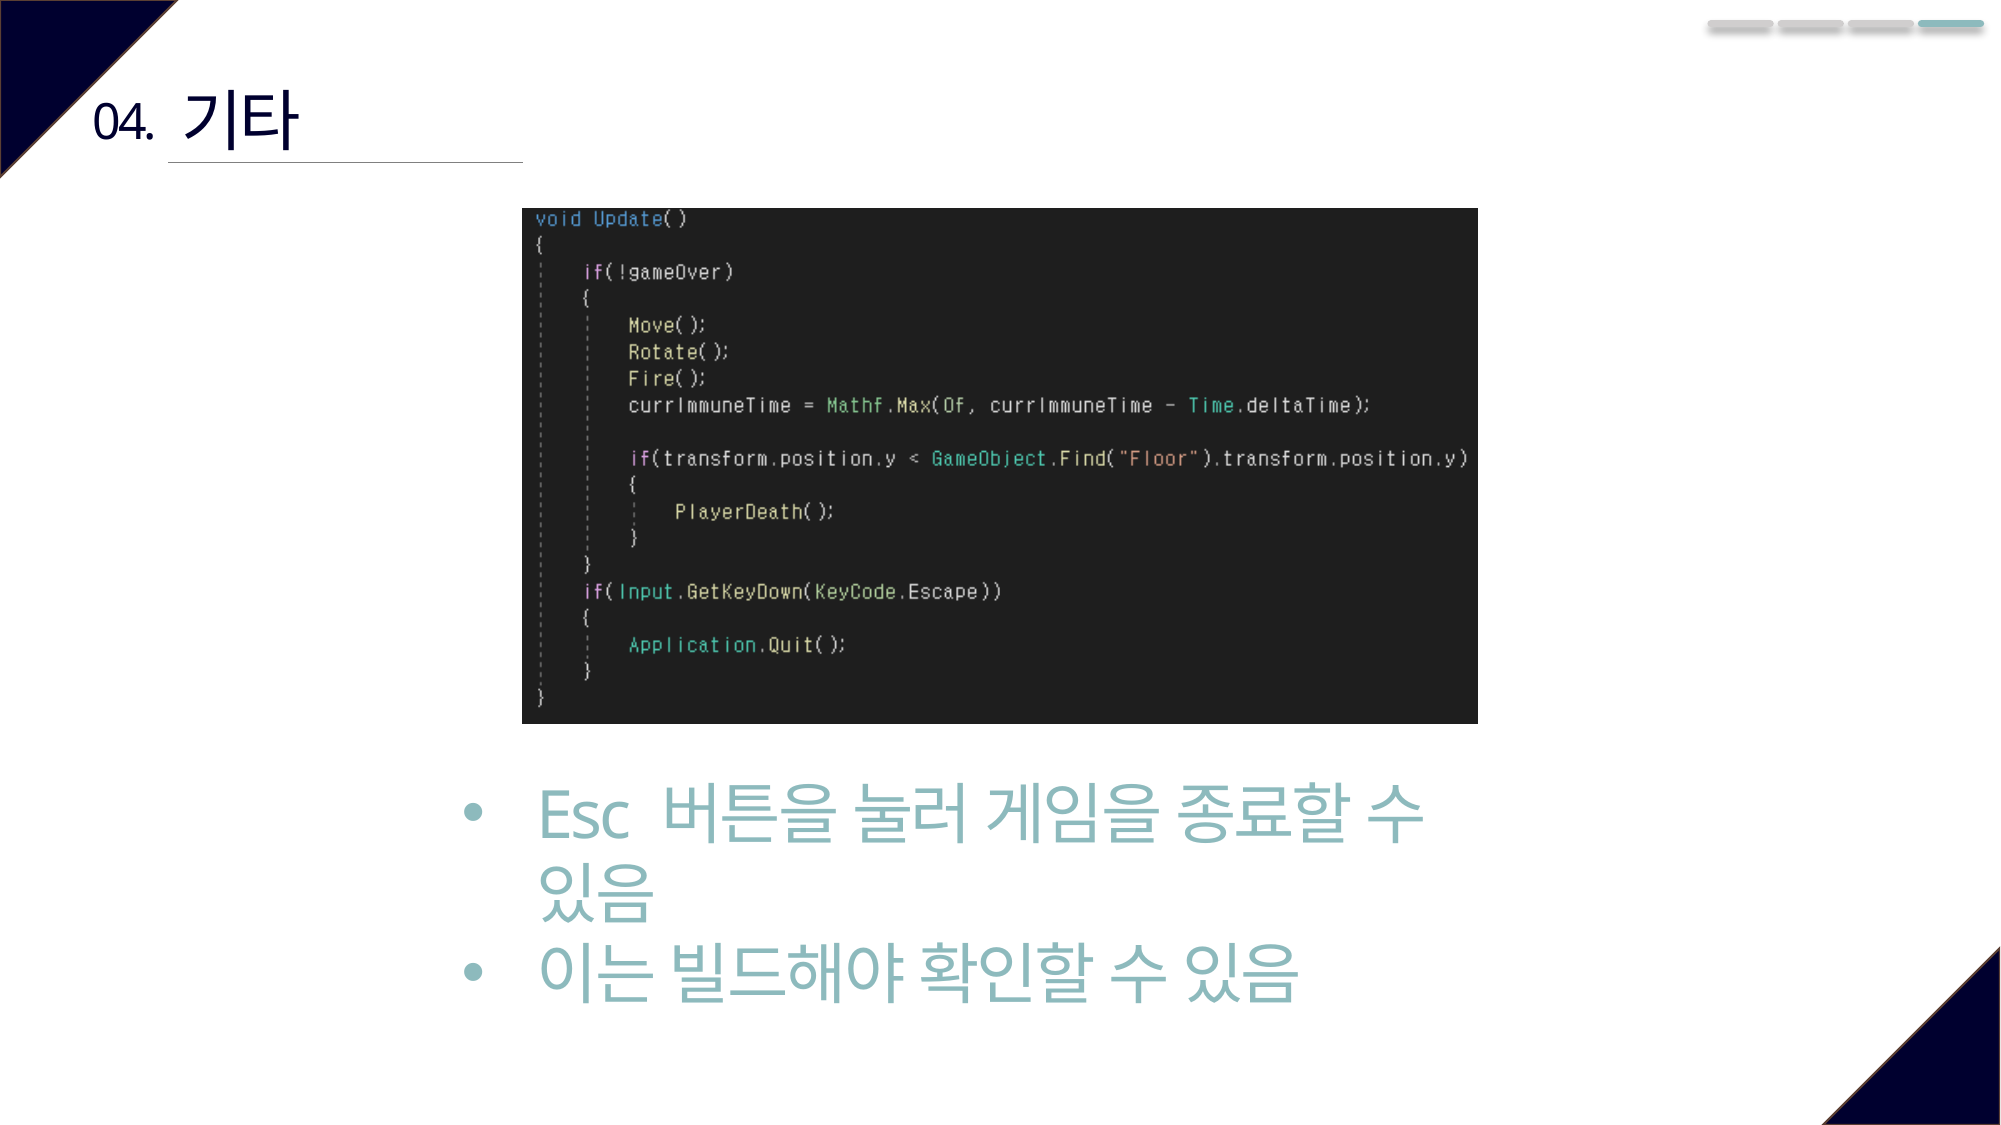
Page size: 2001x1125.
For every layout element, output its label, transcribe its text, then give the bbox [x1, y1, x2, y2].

text_box 기타 [166, 71, 317, 167]
text_box Esc 버튼을 눌러 게임을 종료할 수 있음 이는 빌드해야 확인할 수 있음 [446, 764, 1553, 1019]
text_box 04. [78, 81, 172, 157]
picture [522, 208, 1478, 724]
